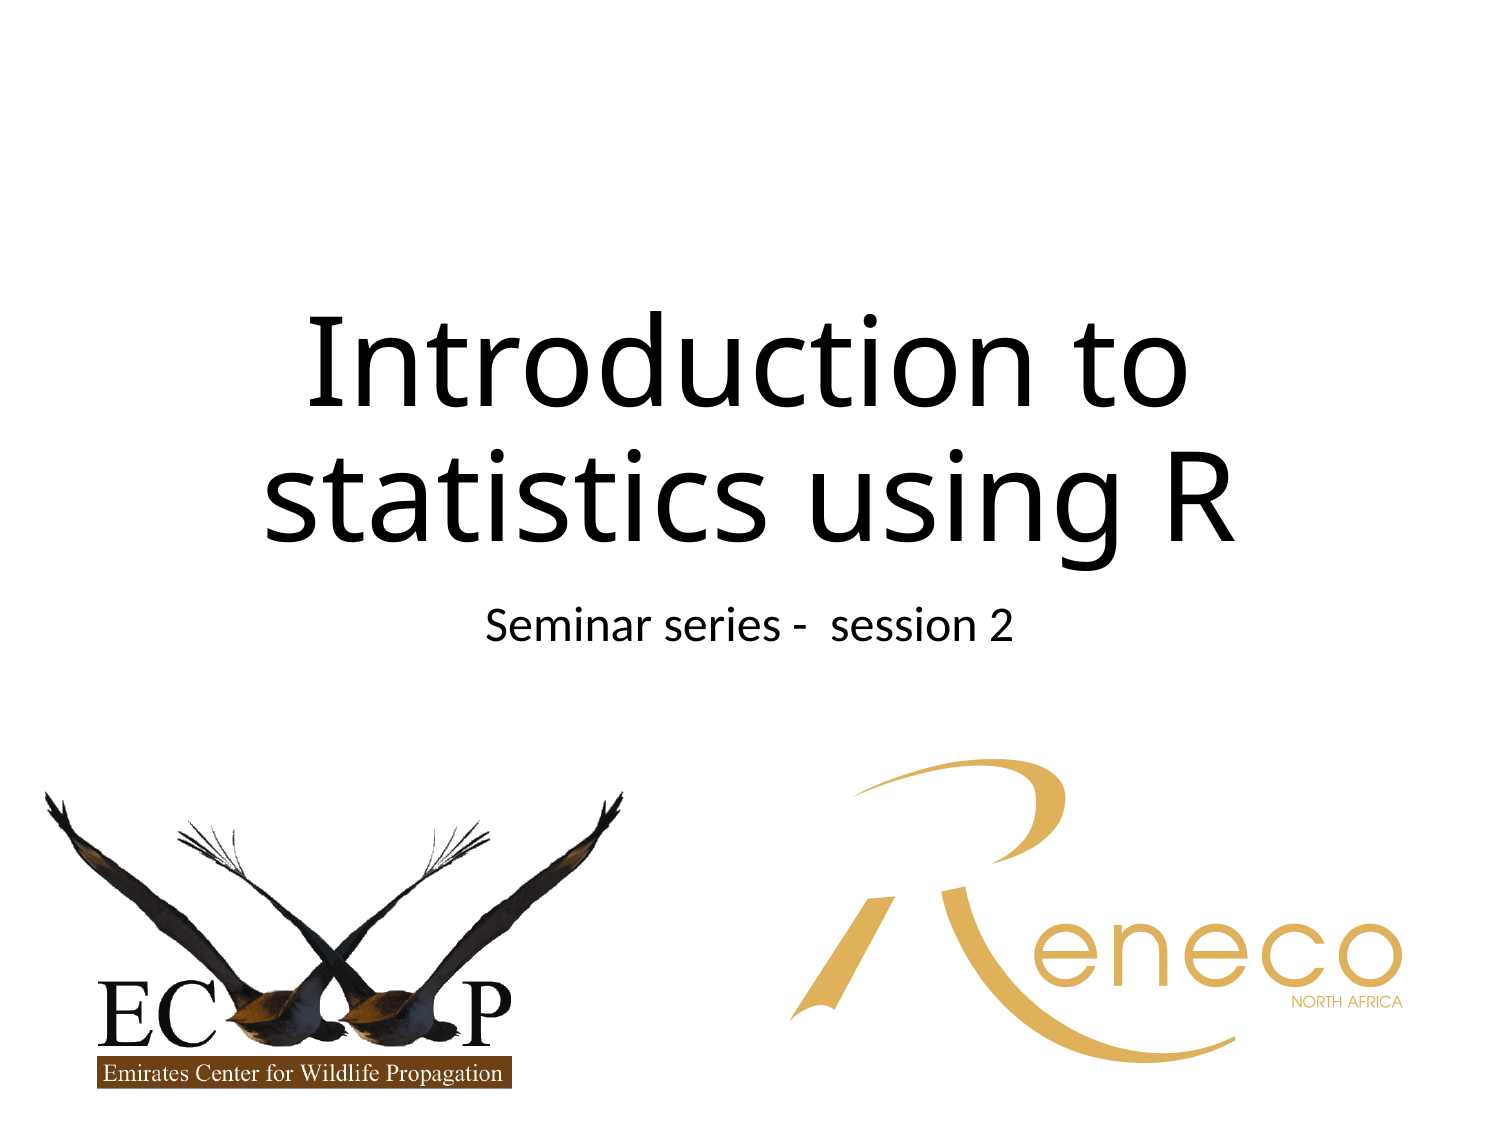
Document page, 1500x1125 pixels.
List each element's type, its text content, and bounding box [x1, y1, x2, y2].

picture [730, 735, 1474, 1105]
picture [26, 777, 643, 1105]
subtitle Seminar series - session 2 [187, 590, 1313, 863]
title Introduction to statistics using R [112, 184, 1388, 576]
